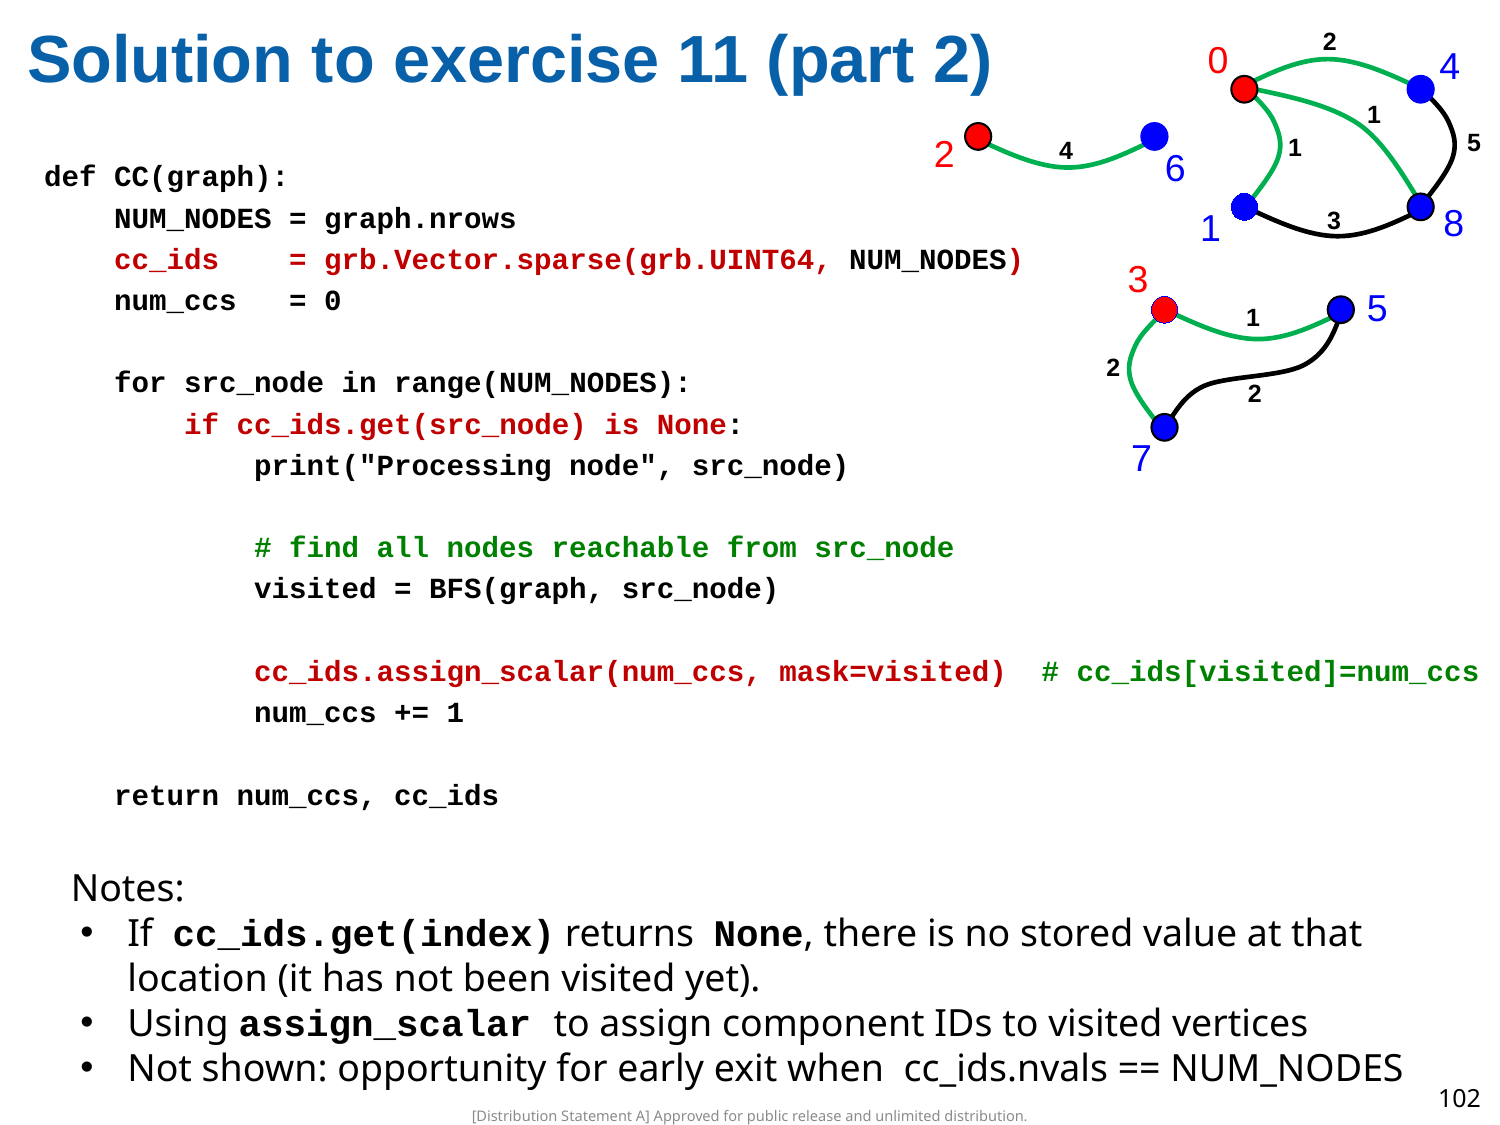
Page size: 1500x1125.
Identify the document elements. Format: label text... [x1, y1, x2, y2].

slide_number 102 [1423, 1074, 1500, 1125]
text_box Notes: If cc_ids.get(index) returns None, there is no stored value at that location (it has not been visited yet). Using assign_scalar to assign component IDs to visited vertices Not shown: opportunity for early exit when cc_ids.nvals == NUM_NODES [56, 856, 1421, 1097]
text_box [918, 122, 1179, 198]
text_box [1091, 247, 1404, 488]
title Solution to exercise 11 (part 2) [26, 15, 1019, 162]
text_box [1184, 17, 1497, 257]
list def CC(graph): NUM_NODES = graph.nrows cc_ids = grb.Vector.sparse(grb.UINT64, NUM_NODES) num_ccs = 0 for src_node in range(NUM_NODES): if cc_ids.get(src_node) is None: print("Processing node", src_node) # find all nodes reachable from src_node visited = BFS(graph, src_node) cc_ids.assign_scalar(num_ccs, mask=visited) # cc_ids[visited]=num_ccs num_ccs += 1 return num_ccs, cc_ids [43, 157, 1497, 830]
